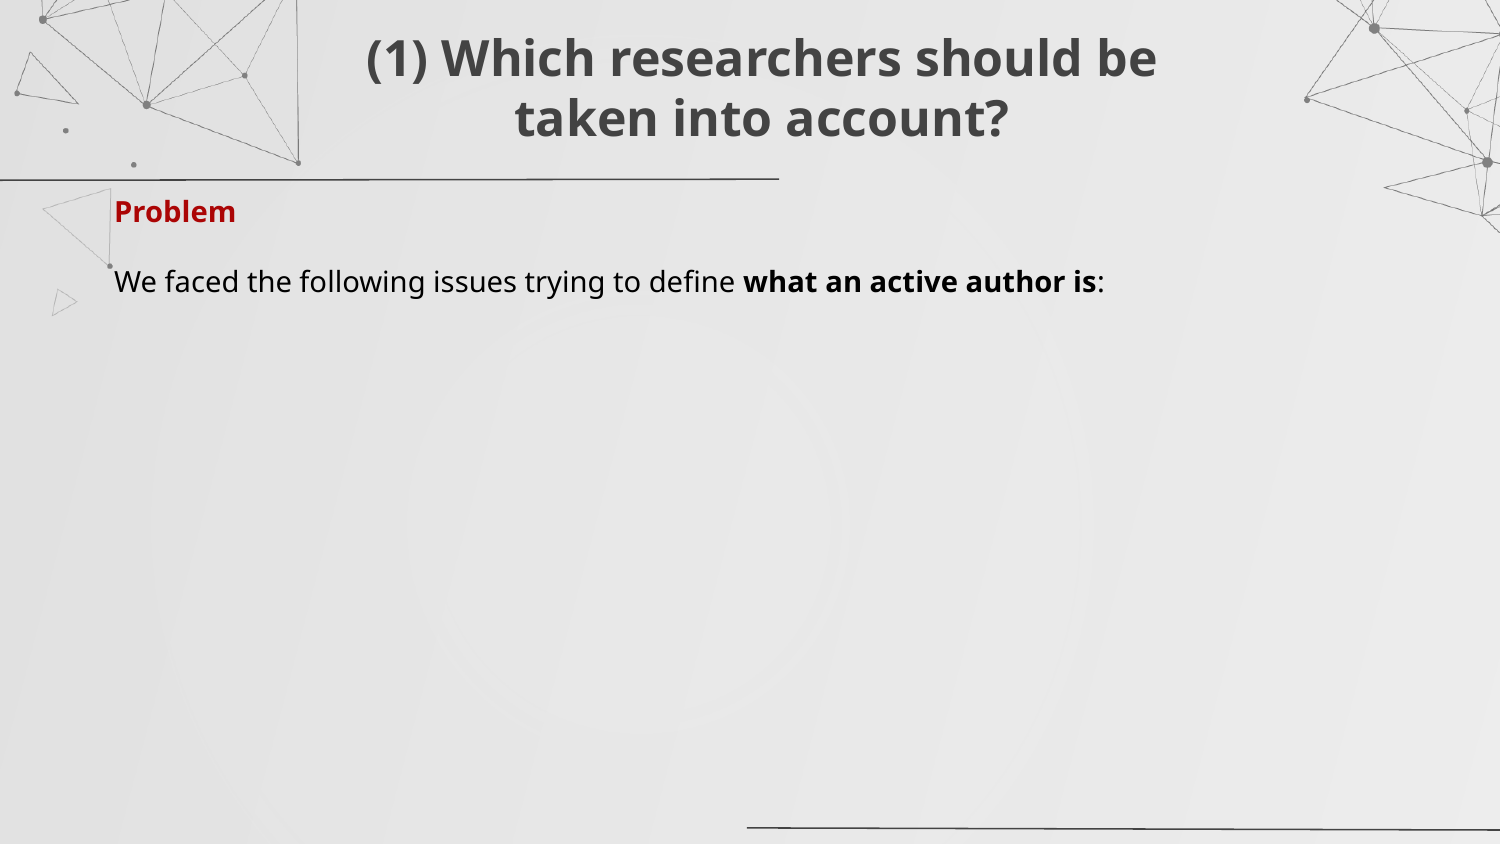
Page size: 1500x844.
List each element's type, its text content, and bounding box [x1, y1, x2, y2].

title (1) Which researchers should be taken into account? [304, 11, 1220, 174]
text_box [746, 827, 1500, 831]
text_box Problem We faced the following issues trying to define what an active author is: [99, 185, 1460, 376]
picture [0, 0, 1500, 844]
